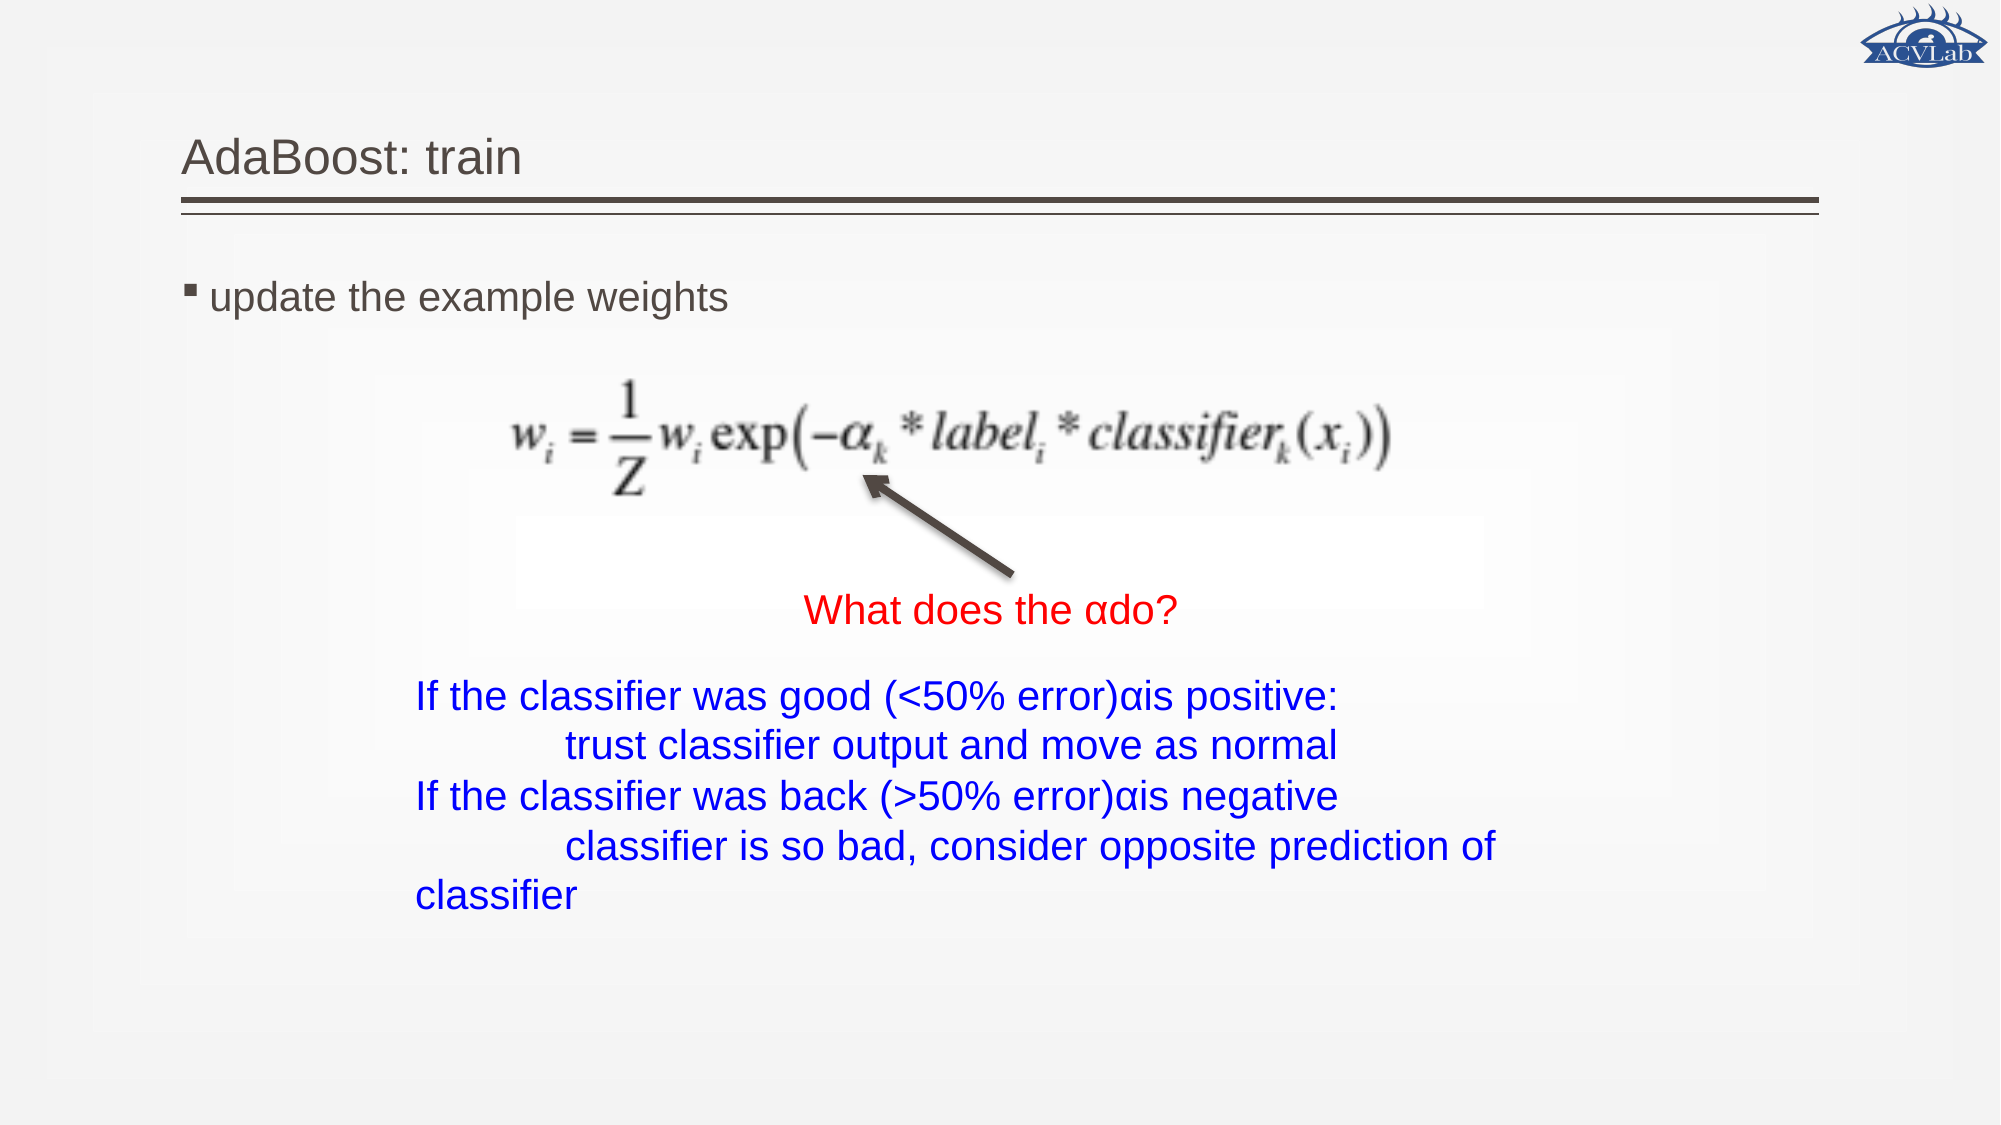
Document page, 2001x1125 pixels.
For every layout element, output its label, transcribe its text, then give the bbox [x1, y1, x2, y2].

picture [1834, 0, 2001, 103]
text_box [862, 474, 1013, 575]
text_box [504, 363, 1398, 500]
text_box What does the αdo? [788, 575, 1205, 640]
text_box If the classifier was good (<50% error)αis positive: trust classifier output and move as normal If the classifier was back (>50% error)αis negative classifier is so bad, consider opposite prediction of classifier [400, 660, 1688, 926]
title AdaBoost: train [181, 12, 1819, 193]
list update the example weights [181, 262, 1819, 1013]
